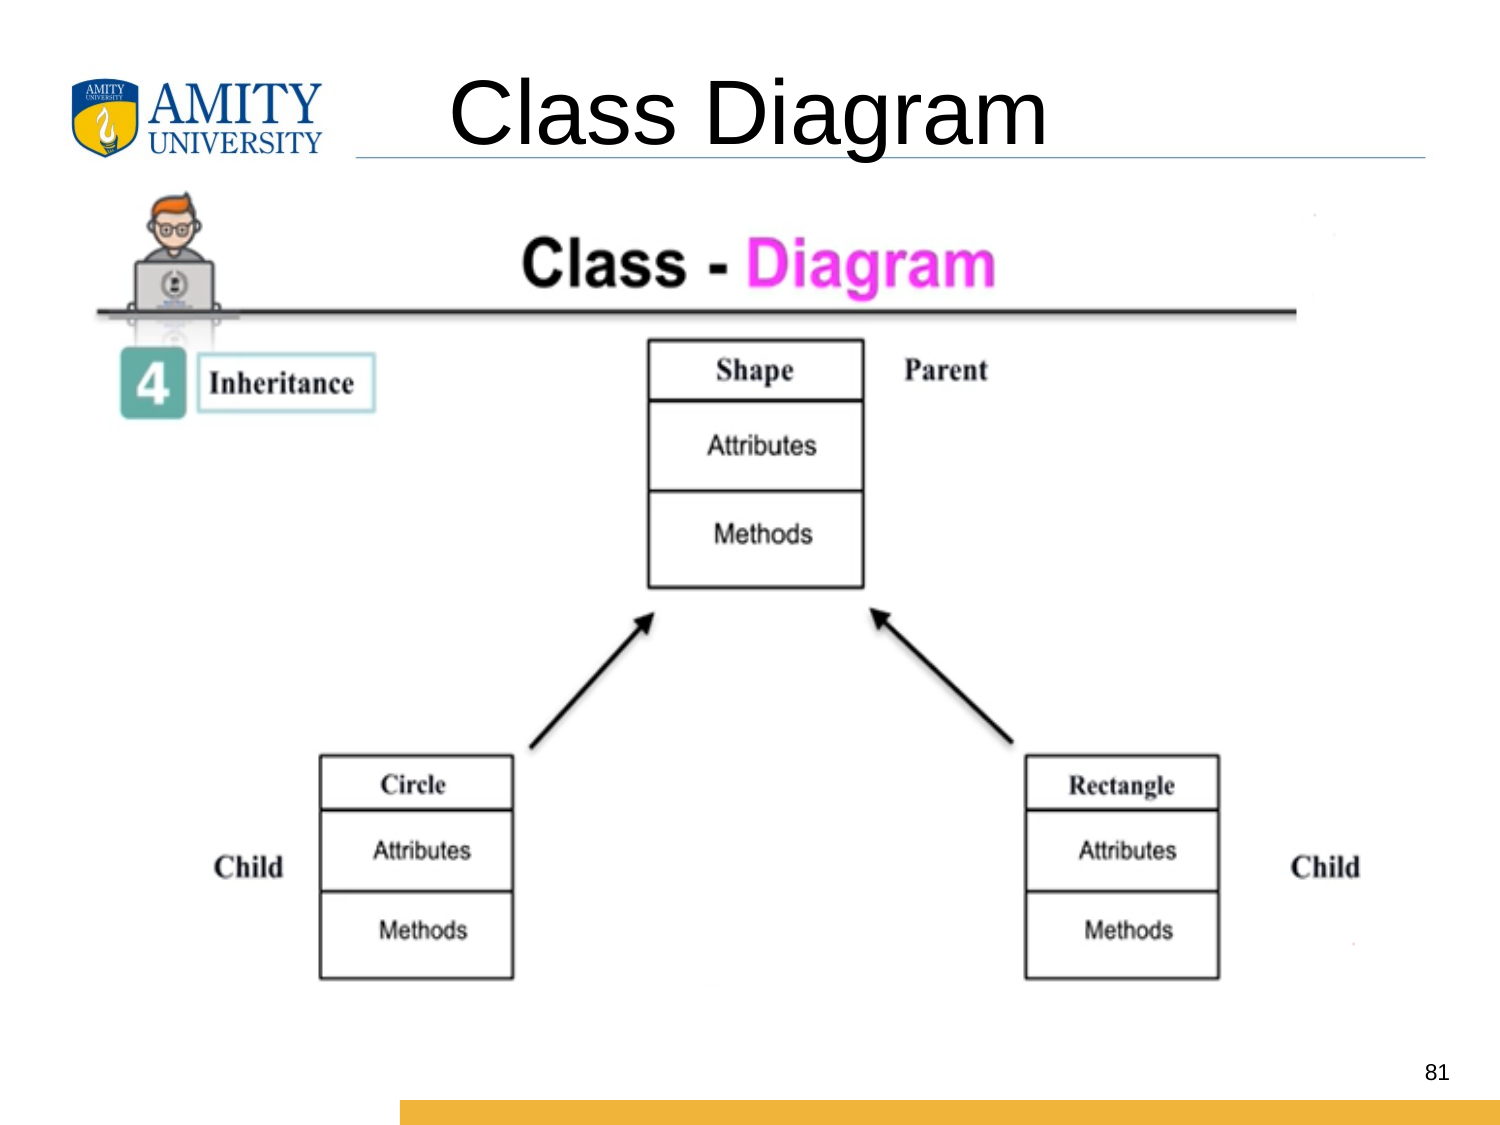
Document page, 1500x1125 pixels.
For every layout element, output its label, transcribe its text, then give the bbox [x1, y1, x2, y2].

slide_number 81 [1115, 1049, 1466, 1125]
title Class Diagram [75, 45, 1425, 233]
picture [0, 0, 1500, 988]
